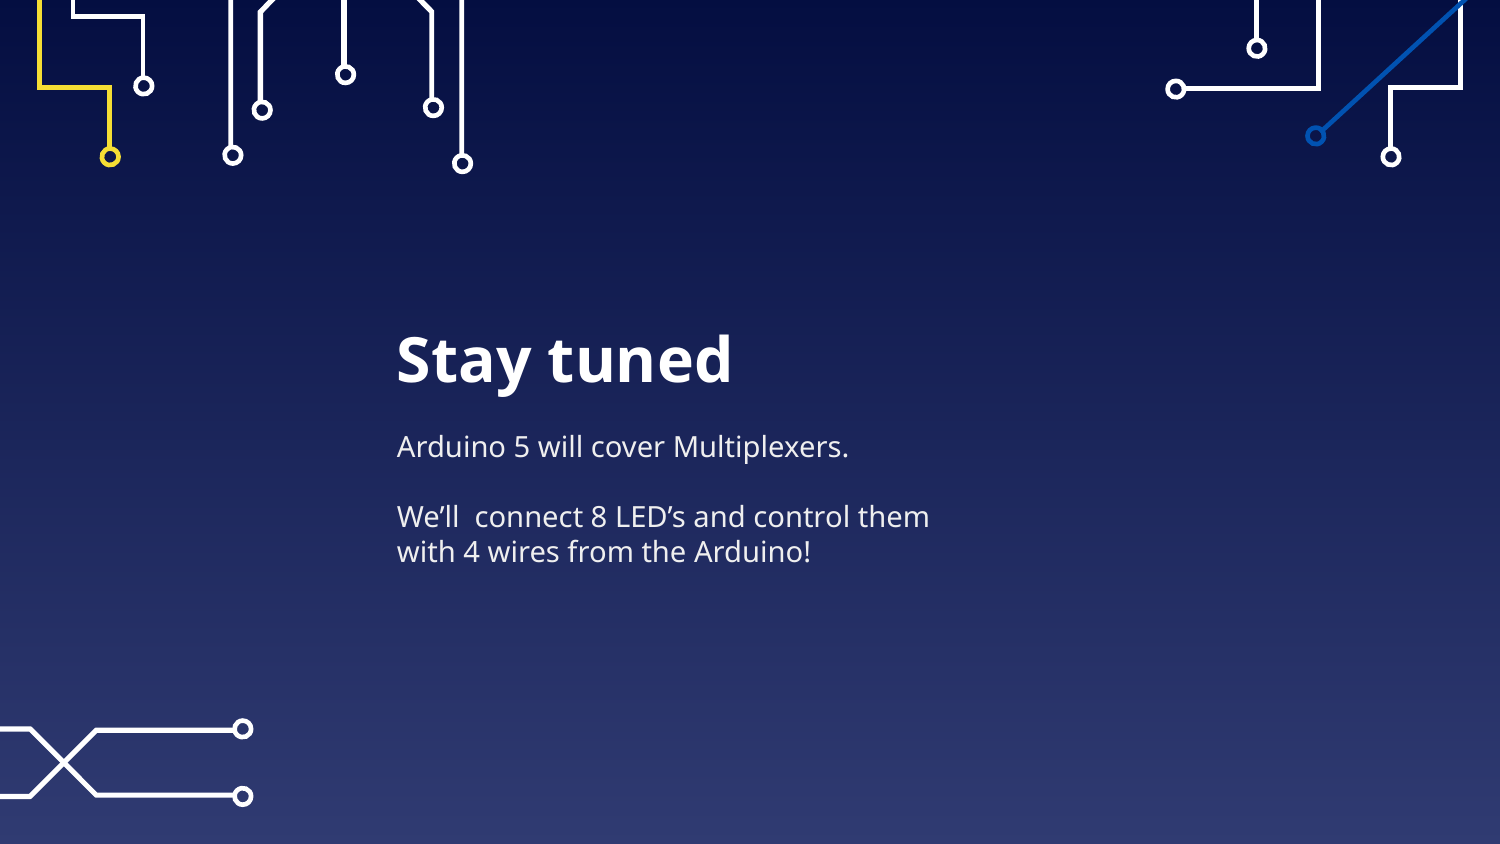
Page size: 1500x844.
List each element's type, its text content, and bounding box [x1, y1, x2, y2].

title Stay tuned [381, 300, 935, 415]
subtitle Arduino 5 will cover Multiplexers. We’ll connect 8 LED’s and control them with 4 wires from the Arduino! [381, 420, 999, 577]
